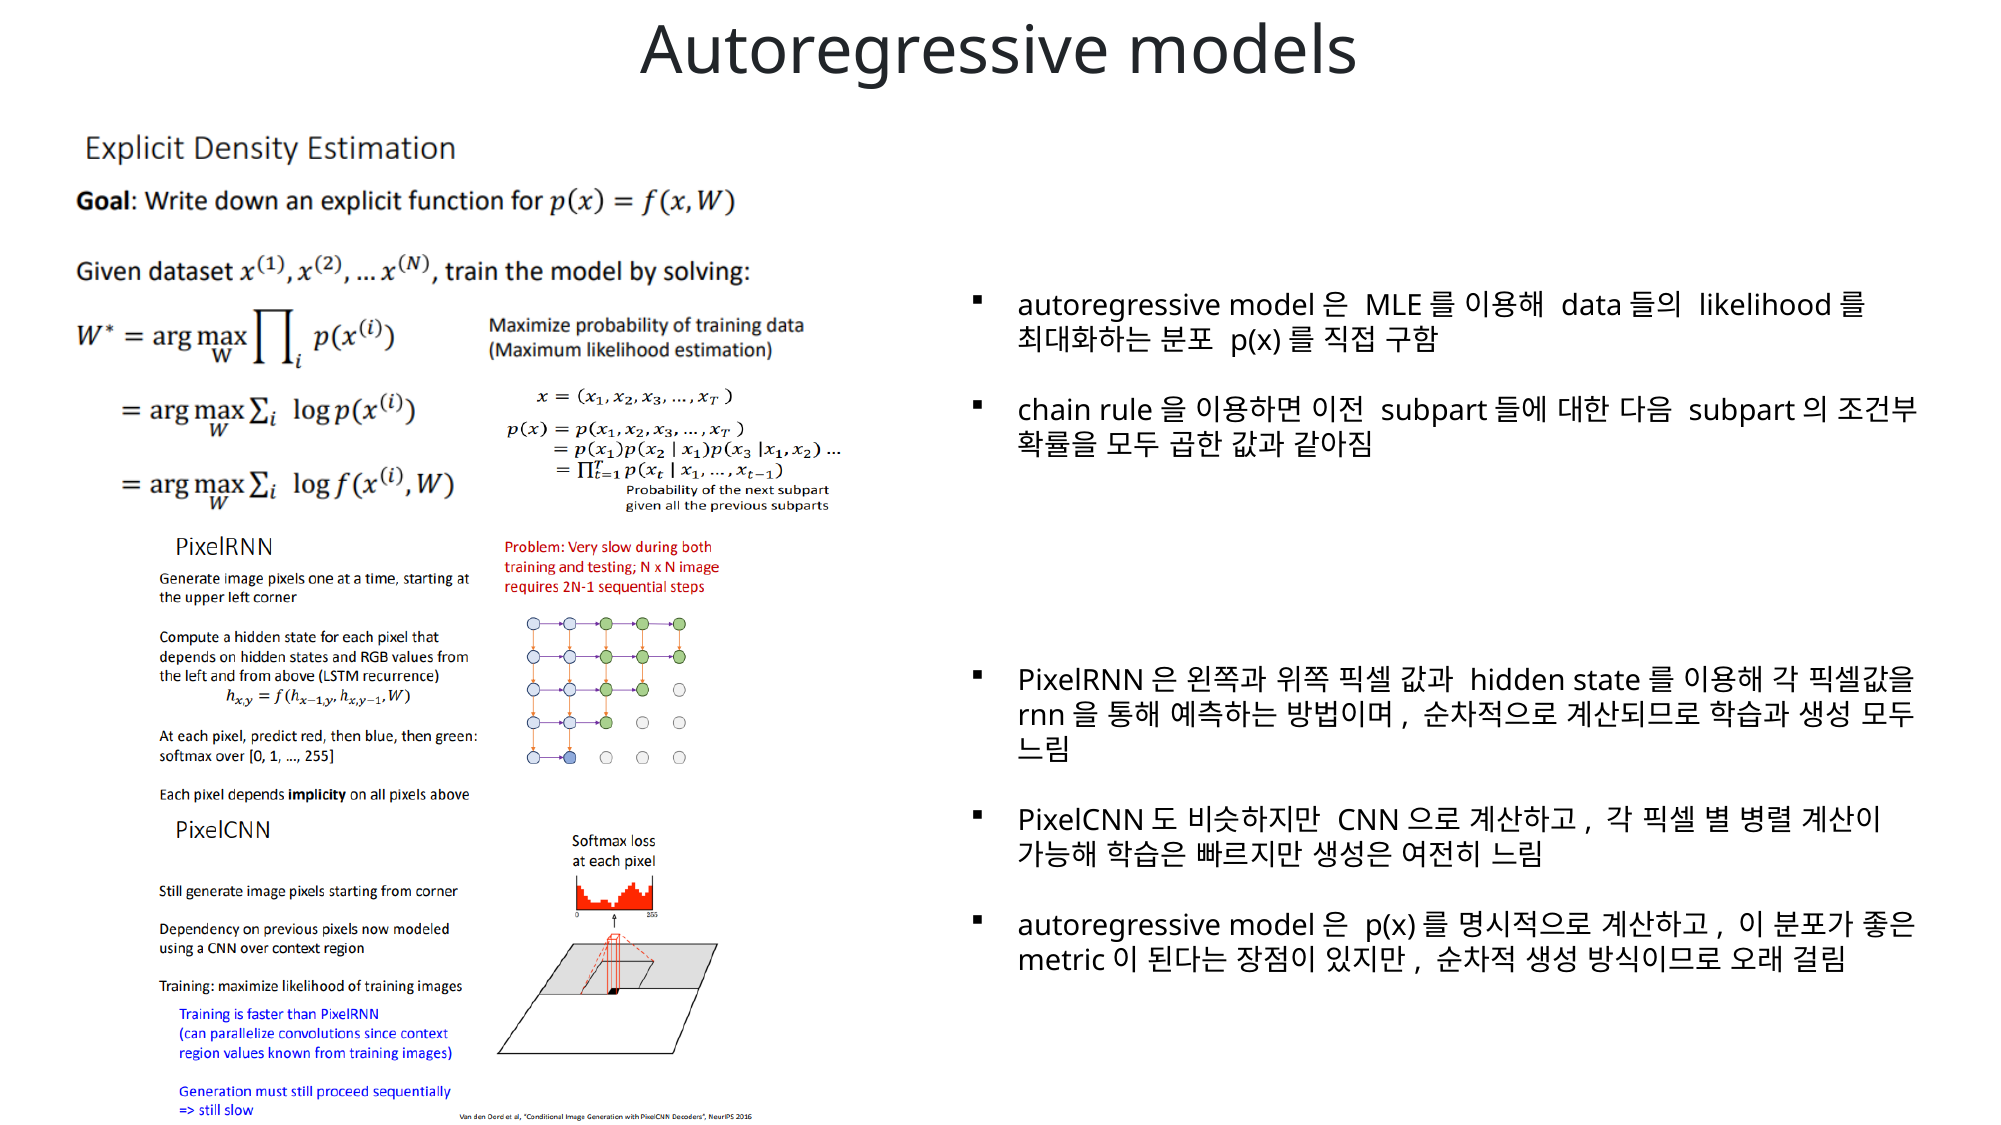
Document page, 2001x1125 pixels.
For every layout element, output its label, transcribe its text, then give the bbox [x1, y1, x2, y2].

text_box Autoregressive models [197, 0, 1803, 95]
text_box autoregressive model은 MLE를 이용해 data들의 likelihood를 최대화하는 분포 p(x)를 직접 구함 chain rule을 이용하면 이전 subpart들에 대한 다음 subpart의 조건부 확률을 모두 곱한 값과 같아짐 [955, 279, 1975, 469]
text_box PixelRNN은 왼쪽과 위쪽 픽셀 값과 hidden state를 이용해 각 픽셀값을 rnn을 통해 예측하는 방법이며, 순차적으로 계산되므로 학습과 생성 모두 느림 PixelCNN도 비슷하지만 CNN으로 계산하고, 각 픽셀 별 병렬 계산이 가능해 학습은 빠르지만 생성은 여전히 느림 autoregressive model은 p(x)를 명시적으로 계산하고, 이 분포가 좋은 metric이 된다는 장점이 있지만, 순차적 생성 방식이므로 오래 걸림 [955, 654, 1975, 984]
picture [39, 119, 852, 1125]
